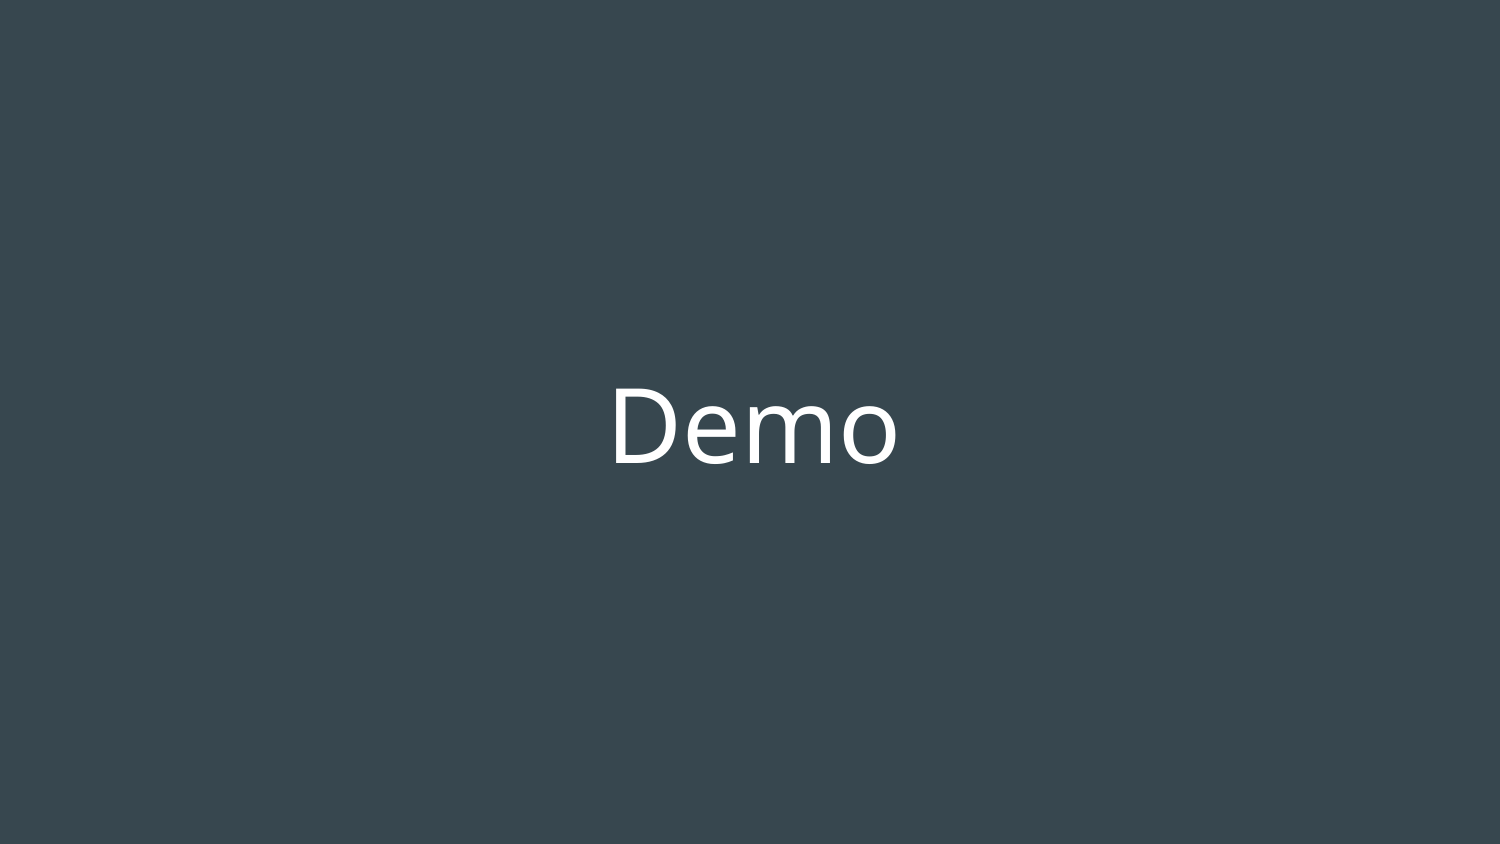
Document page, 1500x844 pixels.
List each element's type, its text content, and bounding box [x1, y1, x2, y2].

title Demo [110, 351, 1399, 493]
